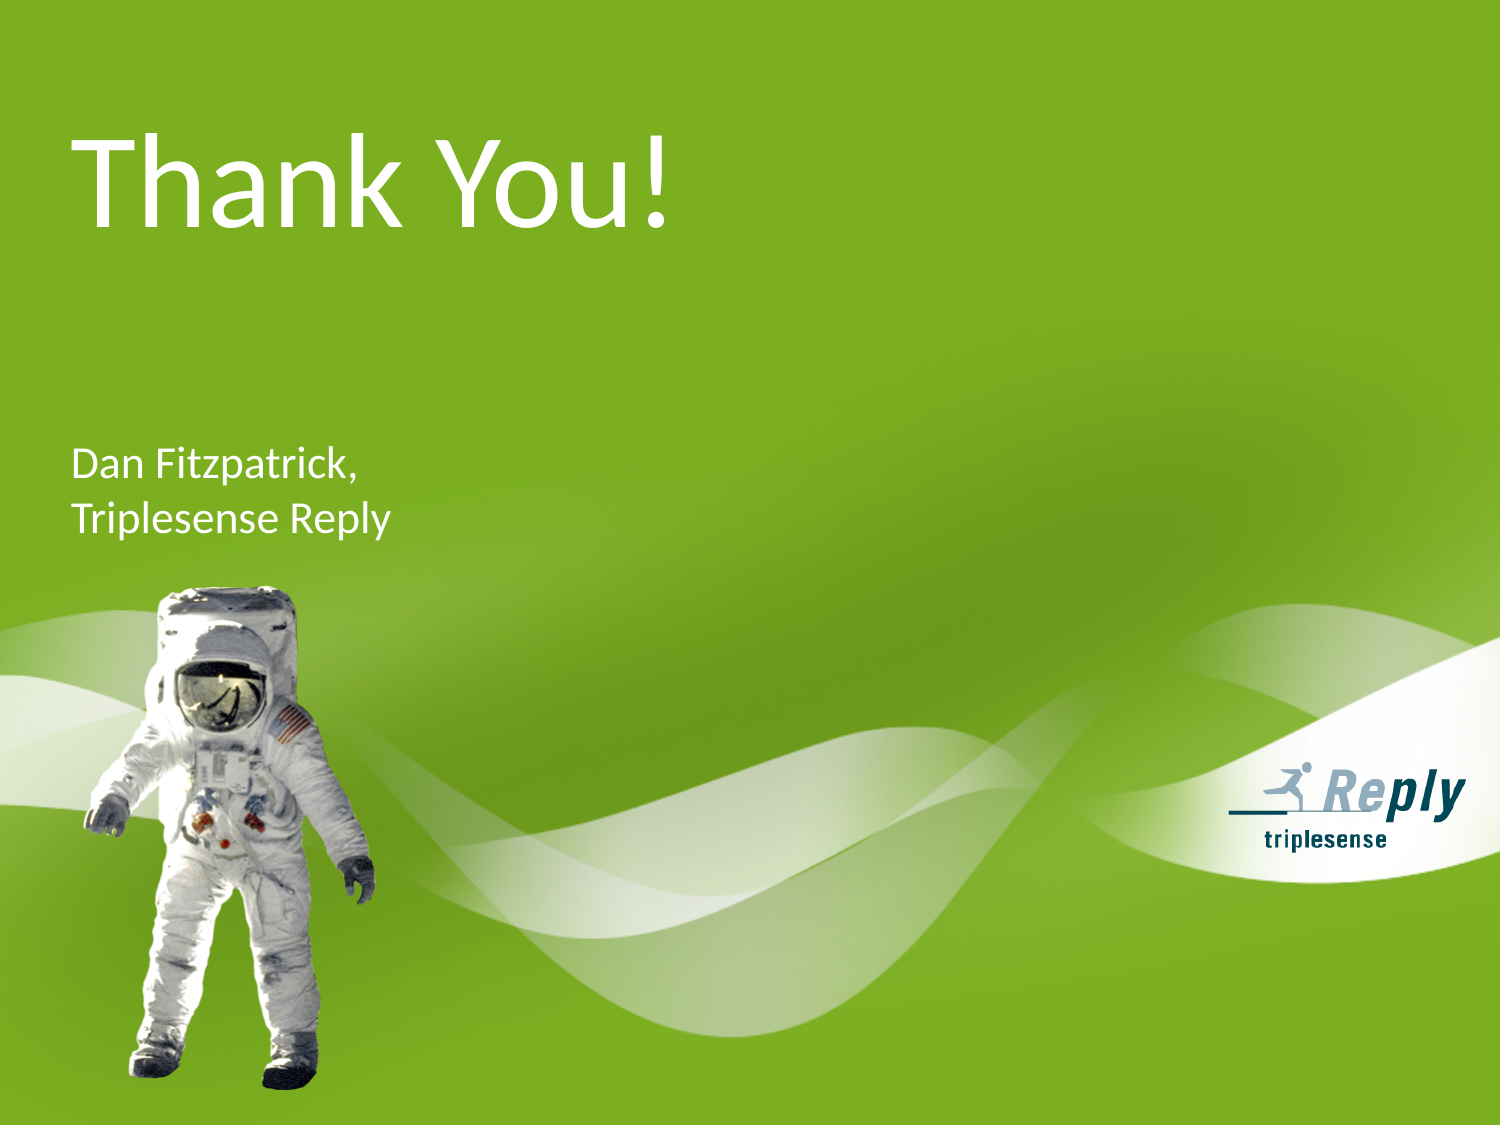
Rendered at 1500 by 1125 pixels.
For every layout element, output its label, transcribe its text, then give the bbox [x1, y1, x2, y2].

subtitle Dan Fitzpatrick, Triplesense Reply [70, 432, 1412, 569]
picture [0, 0, 1500, 1125]
title Thank You! [70, 119, 1412, 398]
